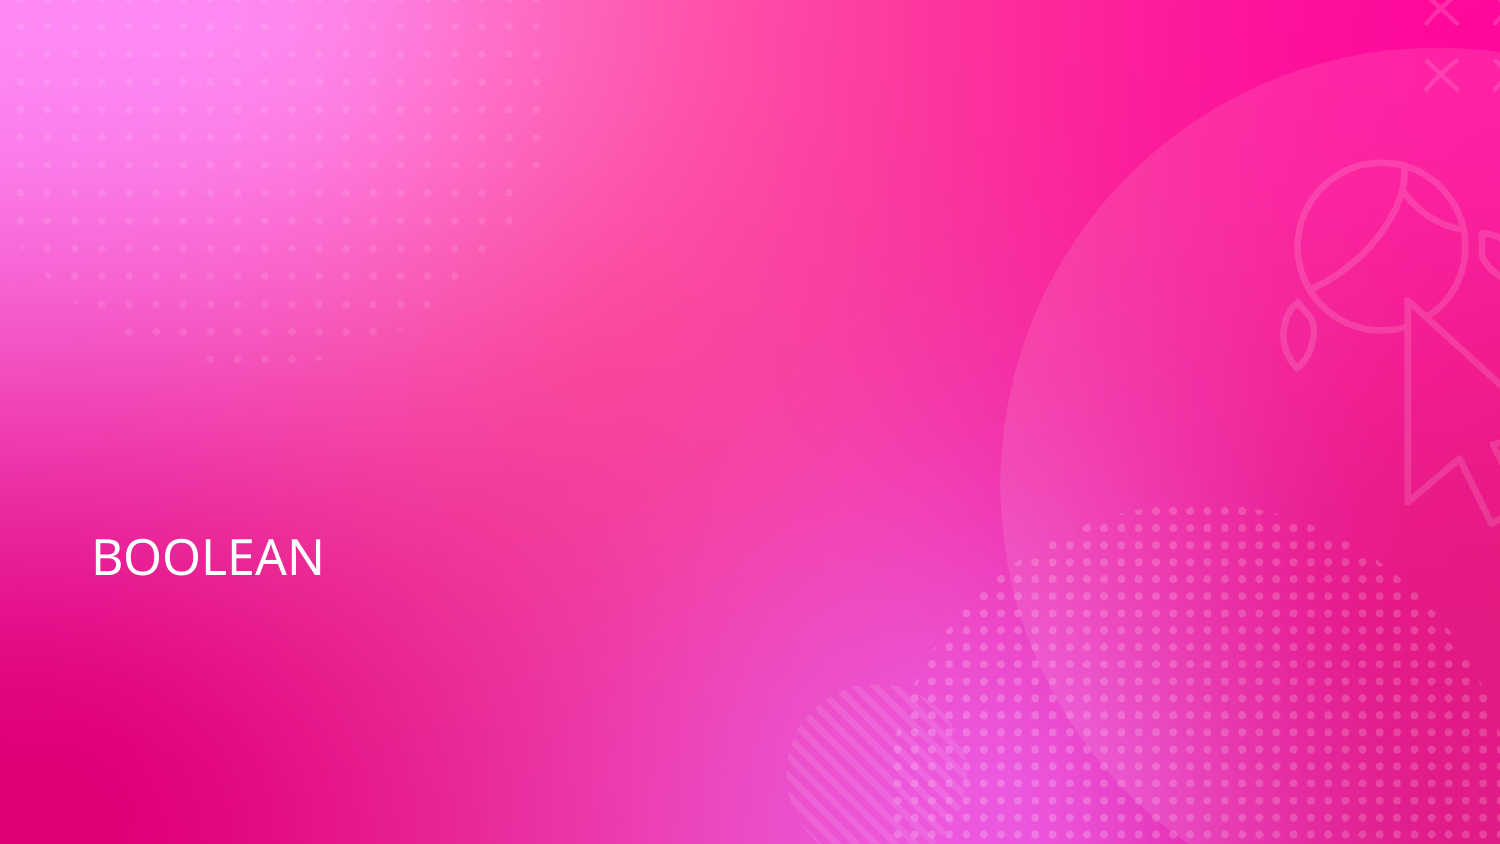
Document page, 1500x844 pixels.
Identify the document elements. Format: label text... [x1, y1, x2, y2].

title BOOLEAN [76, 208, 904, 600]
picture [0, 0, 1500, 844]
